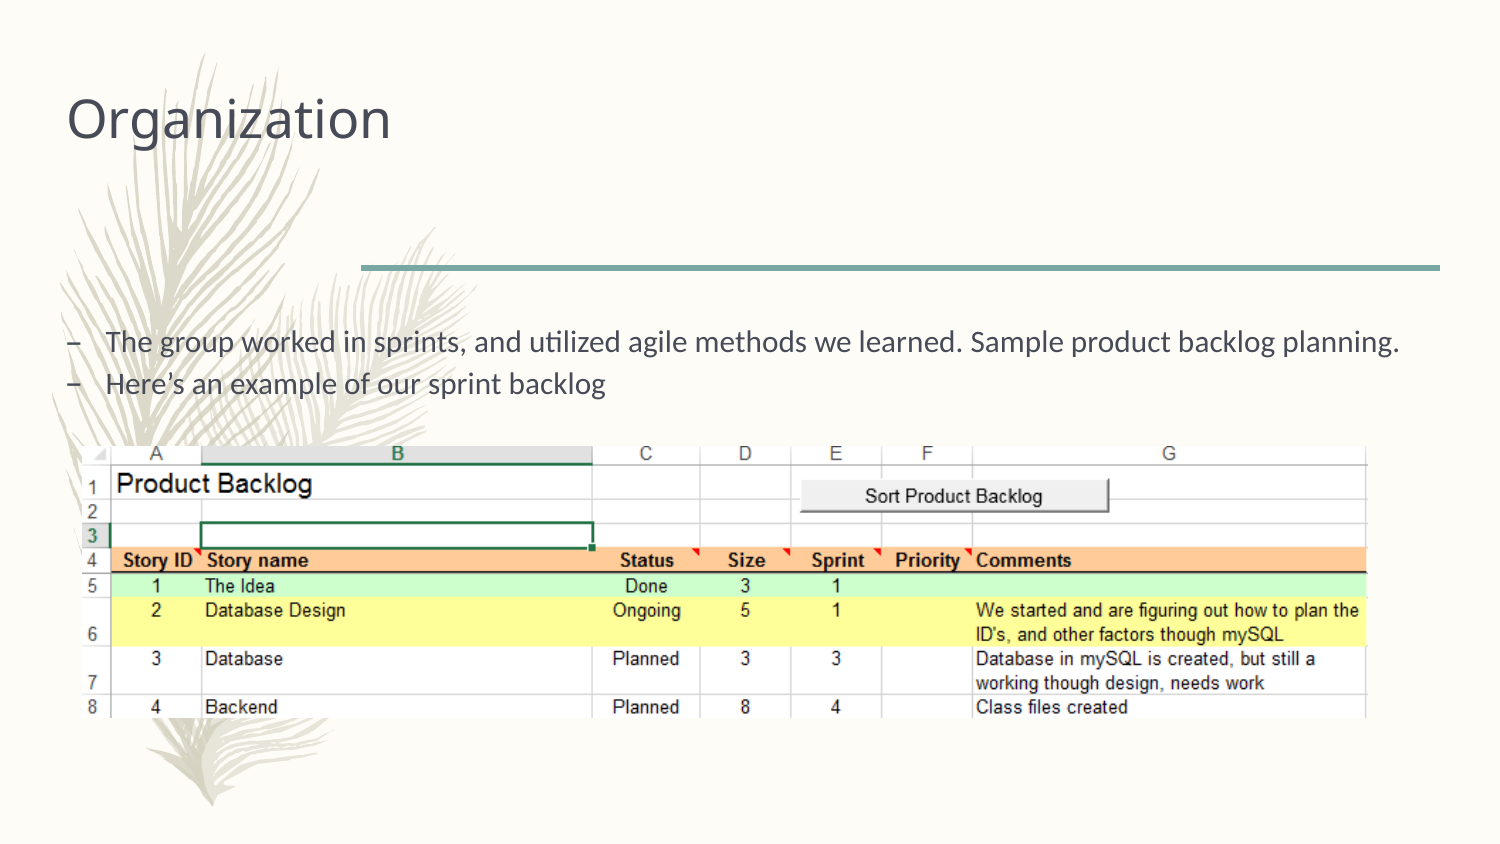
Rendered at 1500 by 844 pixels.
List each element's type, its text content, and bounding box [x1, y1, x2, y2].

list The group worked in sprints, and utilized agile methods we learned. Sample product backlog planning. Here’s an example of our sprint backlog [51, 302, 1449, 844]
picture [82, 446, 1369, 719]
title Organization [51, 72, 1449, 167]
